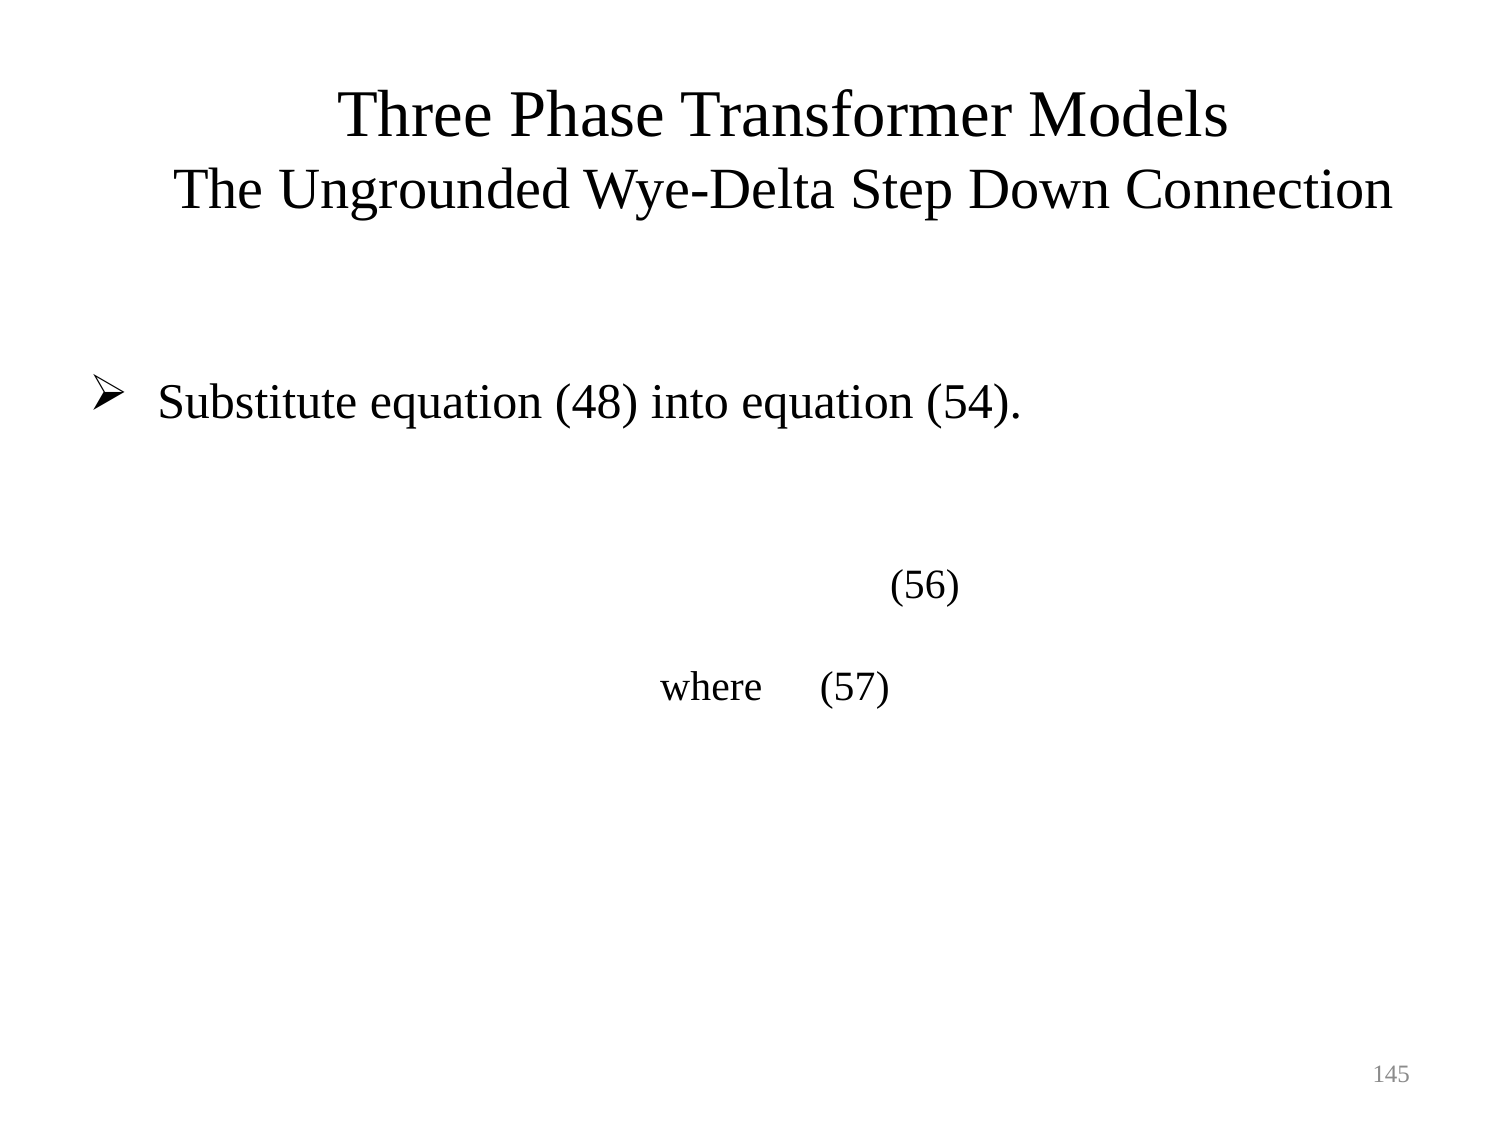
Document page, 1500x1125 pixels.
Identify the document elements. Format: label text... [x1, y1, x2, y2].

slide_number 145 [1074, 1042, 1425, 1103]
text_box Three Phase Transformer Models The Ungrounded Wye-Delta Step Down Connection [0, 62, 1497, 228]
